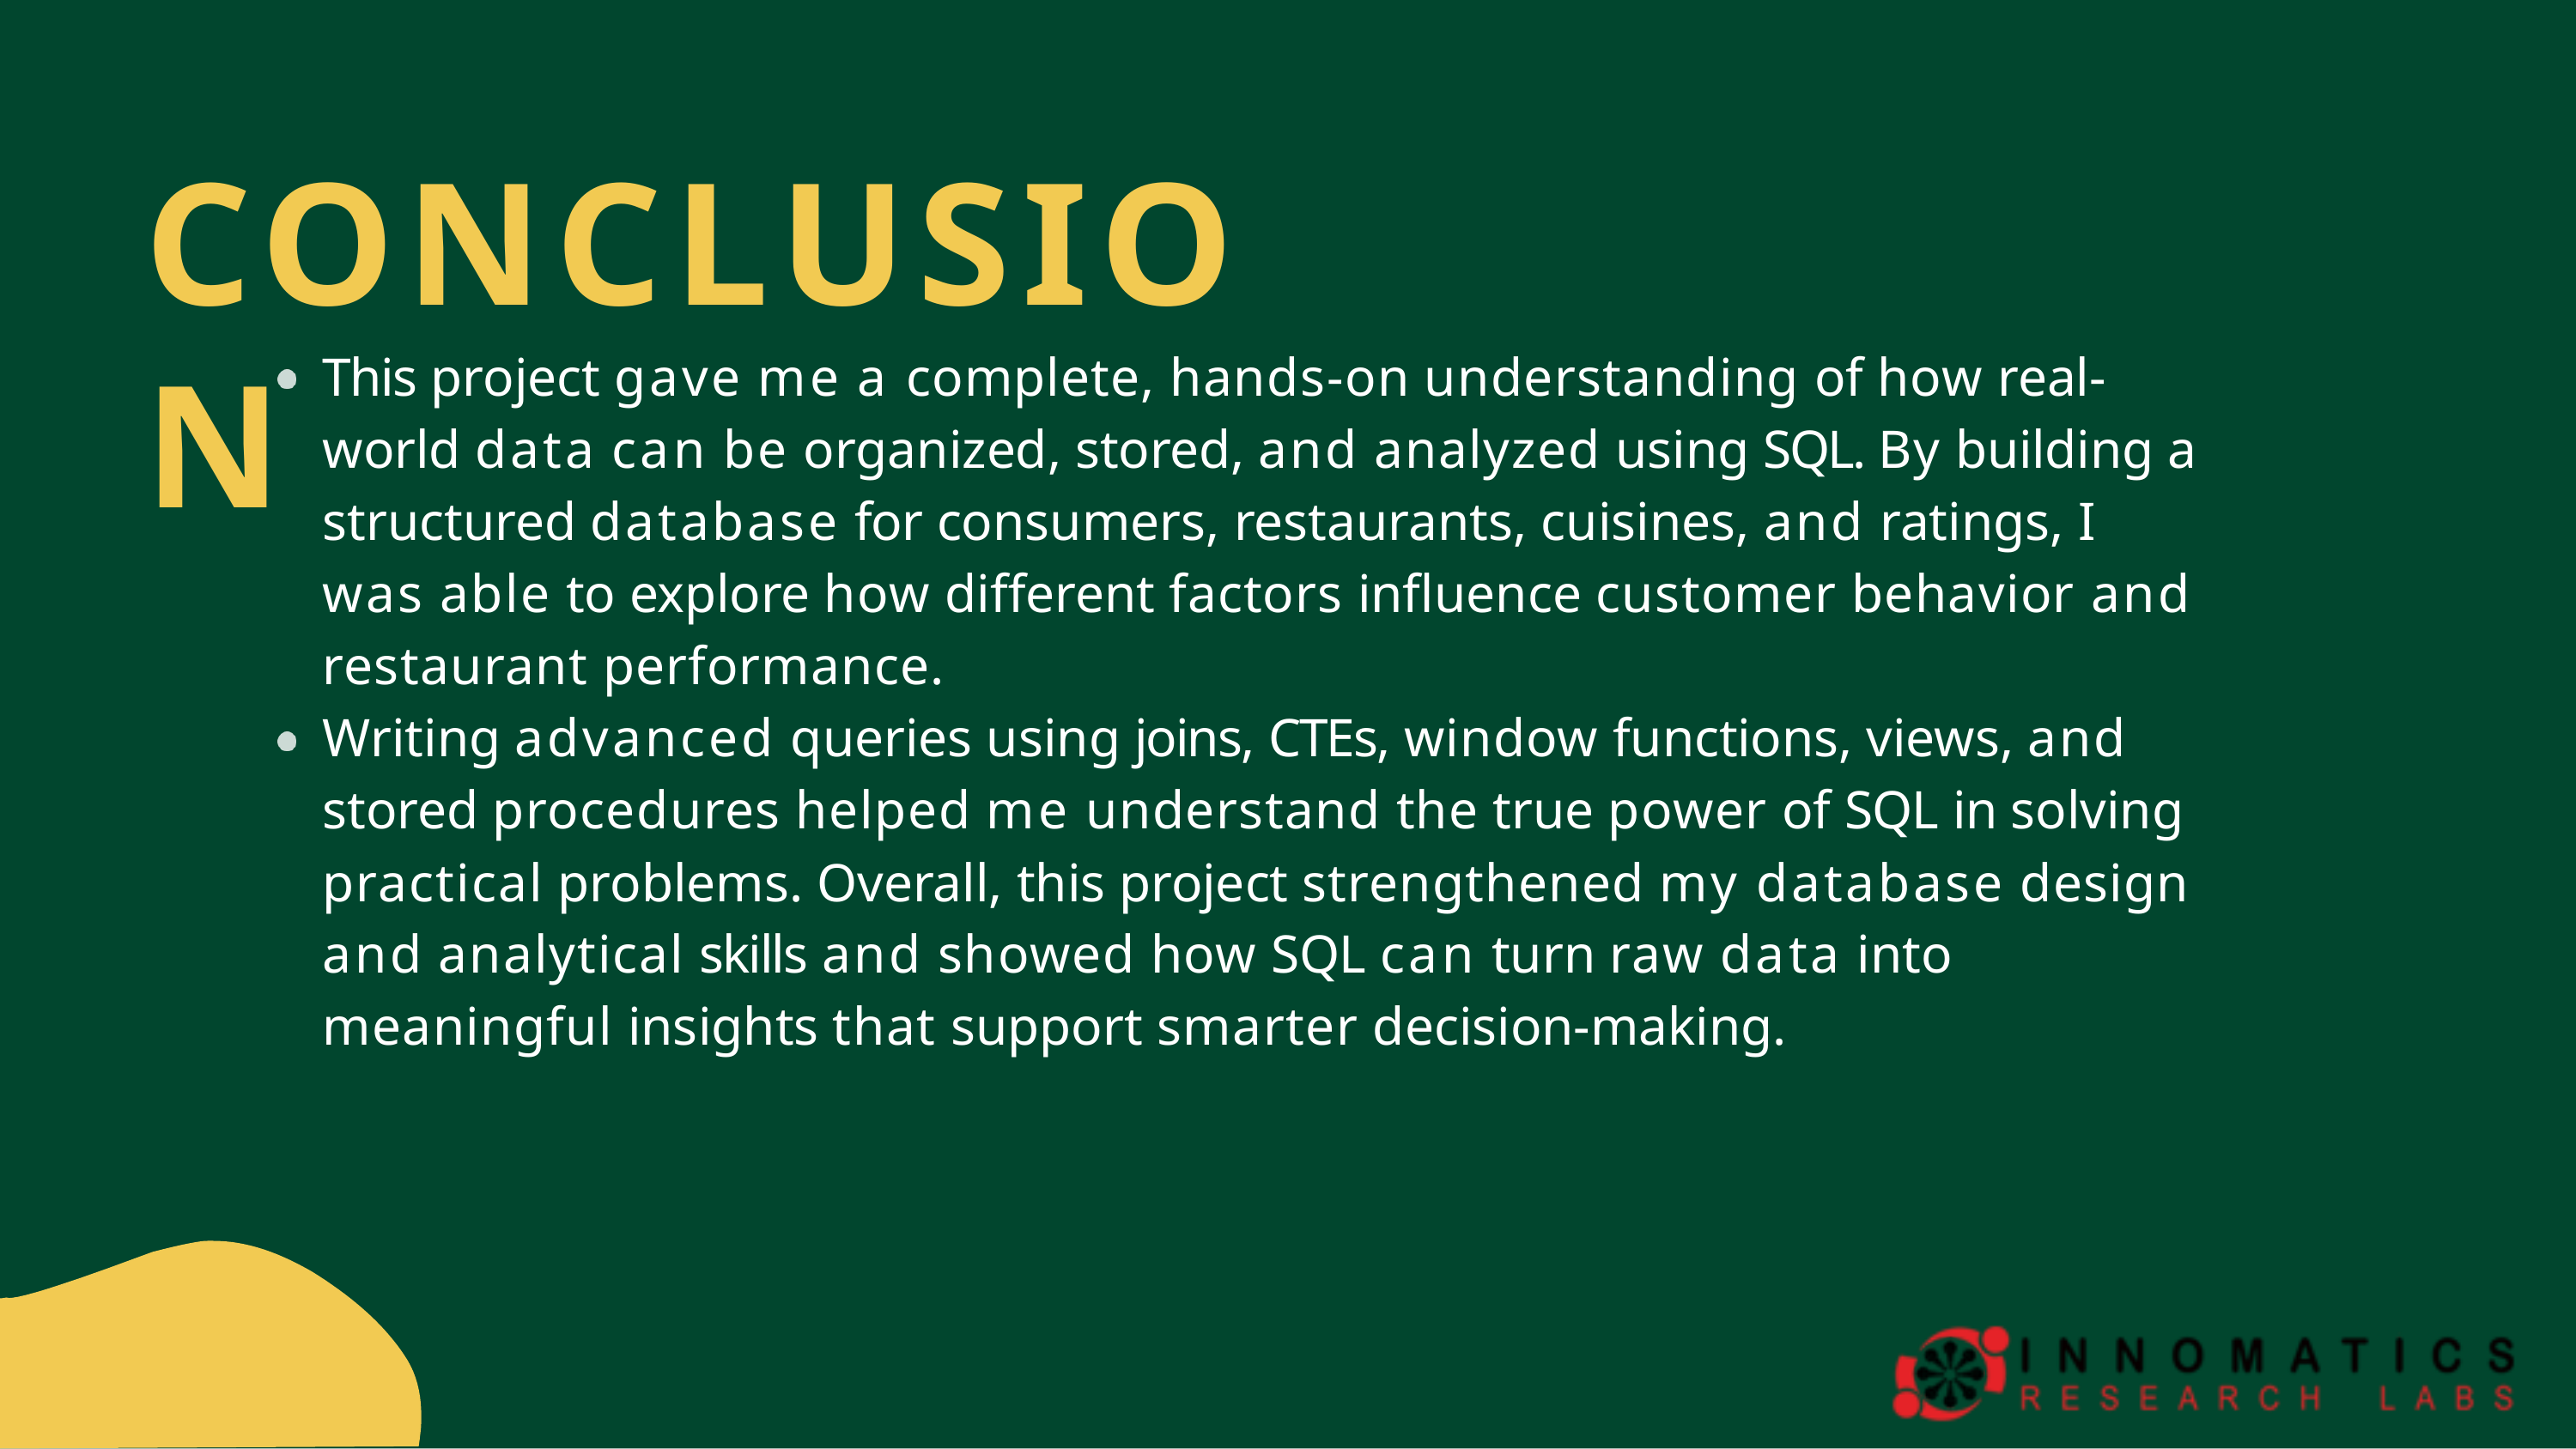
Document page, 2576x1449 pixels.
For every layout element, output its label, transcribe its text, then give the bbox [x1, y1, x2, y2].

picture [1862, 1306, 2544, 1449]
text_box This project gave me a complete, hands-on understanding of how real- world data can be organized, stored, and analyzed using SQL. By building a structured database for consumers, restaurants, cuisines, and ratings, I was able to explore how different factors influence customer behavior and restaurant performance. Writing advanced queries using joins, CTEs, window functions, views, and stored procedures helped me understand the true power of SQL in solving practical problems. Overall, this project strengthened my database design and analytical skills and showed how SQL can turn raw data into meaningful insights that support smarter decision-making. [320, 332, 2213, 1057]
text_box [0, 1240, 422, 1449]
picture [276, 731, 297, 751]
title CONCLUSION [143, 133, 1283, 542]
picture [276, 369, 297, 389]
